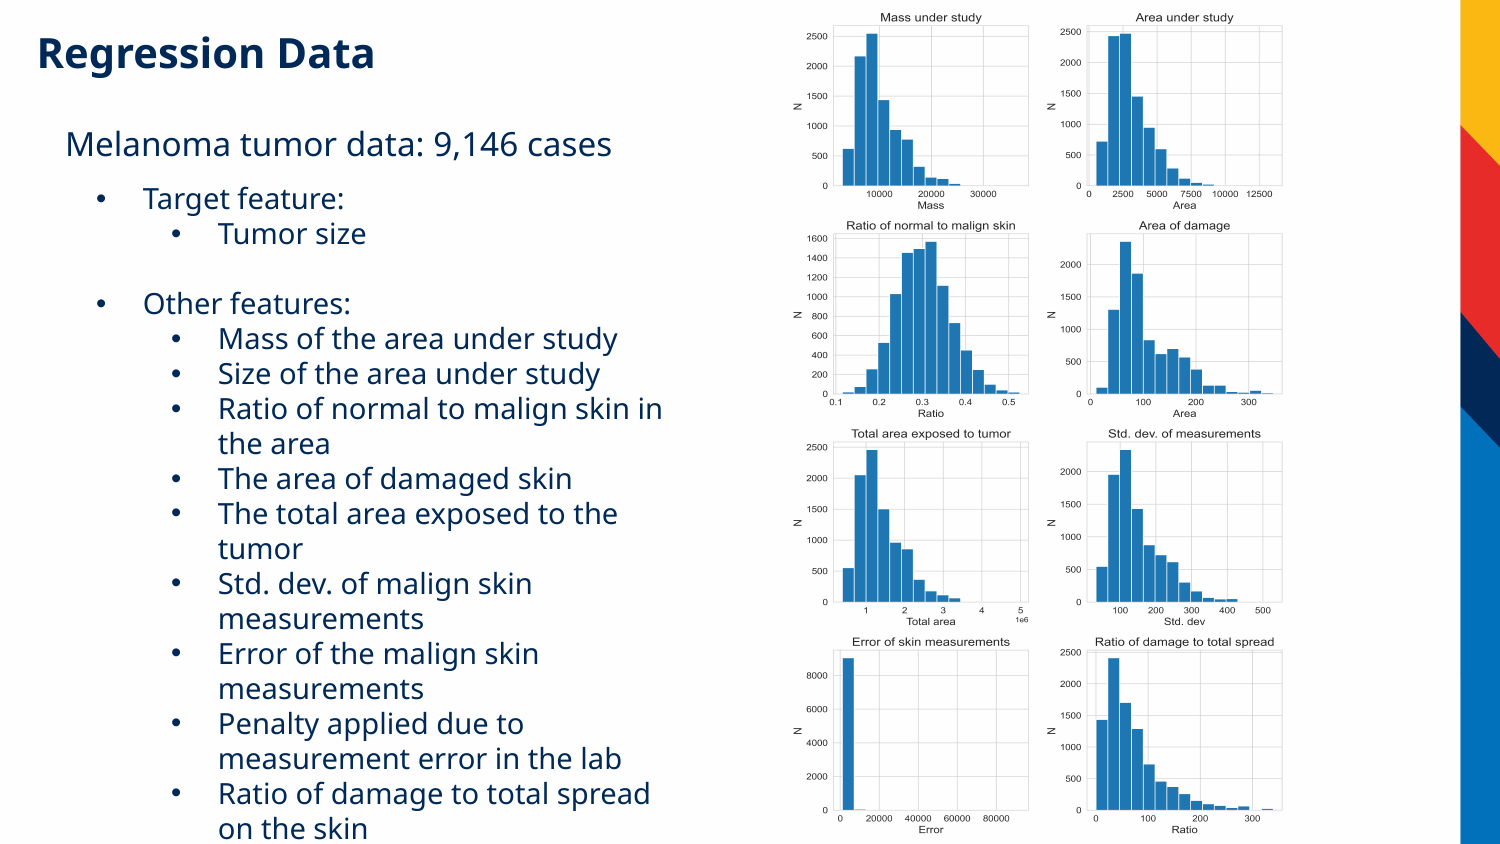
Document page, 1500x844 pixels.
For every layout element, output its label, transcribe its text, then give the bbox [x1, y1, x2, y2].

text_box Target feature: Tumor size Other features: Mass of the area under study Size of the area under study Ratio of normal to malign skin in the area The area of damaged skin The total area exposed to the tumor Std. dev. of malign skin measurements Error of the malign skin measurements Penalty applied due to measurement error in the lab Ratio of damage to total spread on the skin [81, 211, 688, 844]
picture [0, 0, 1500, 844]
text_box Regression Data [21, 19, 561, 84]
text_box Melanoma tumor data: 9,146 cases [50, 115, 761, 211]
